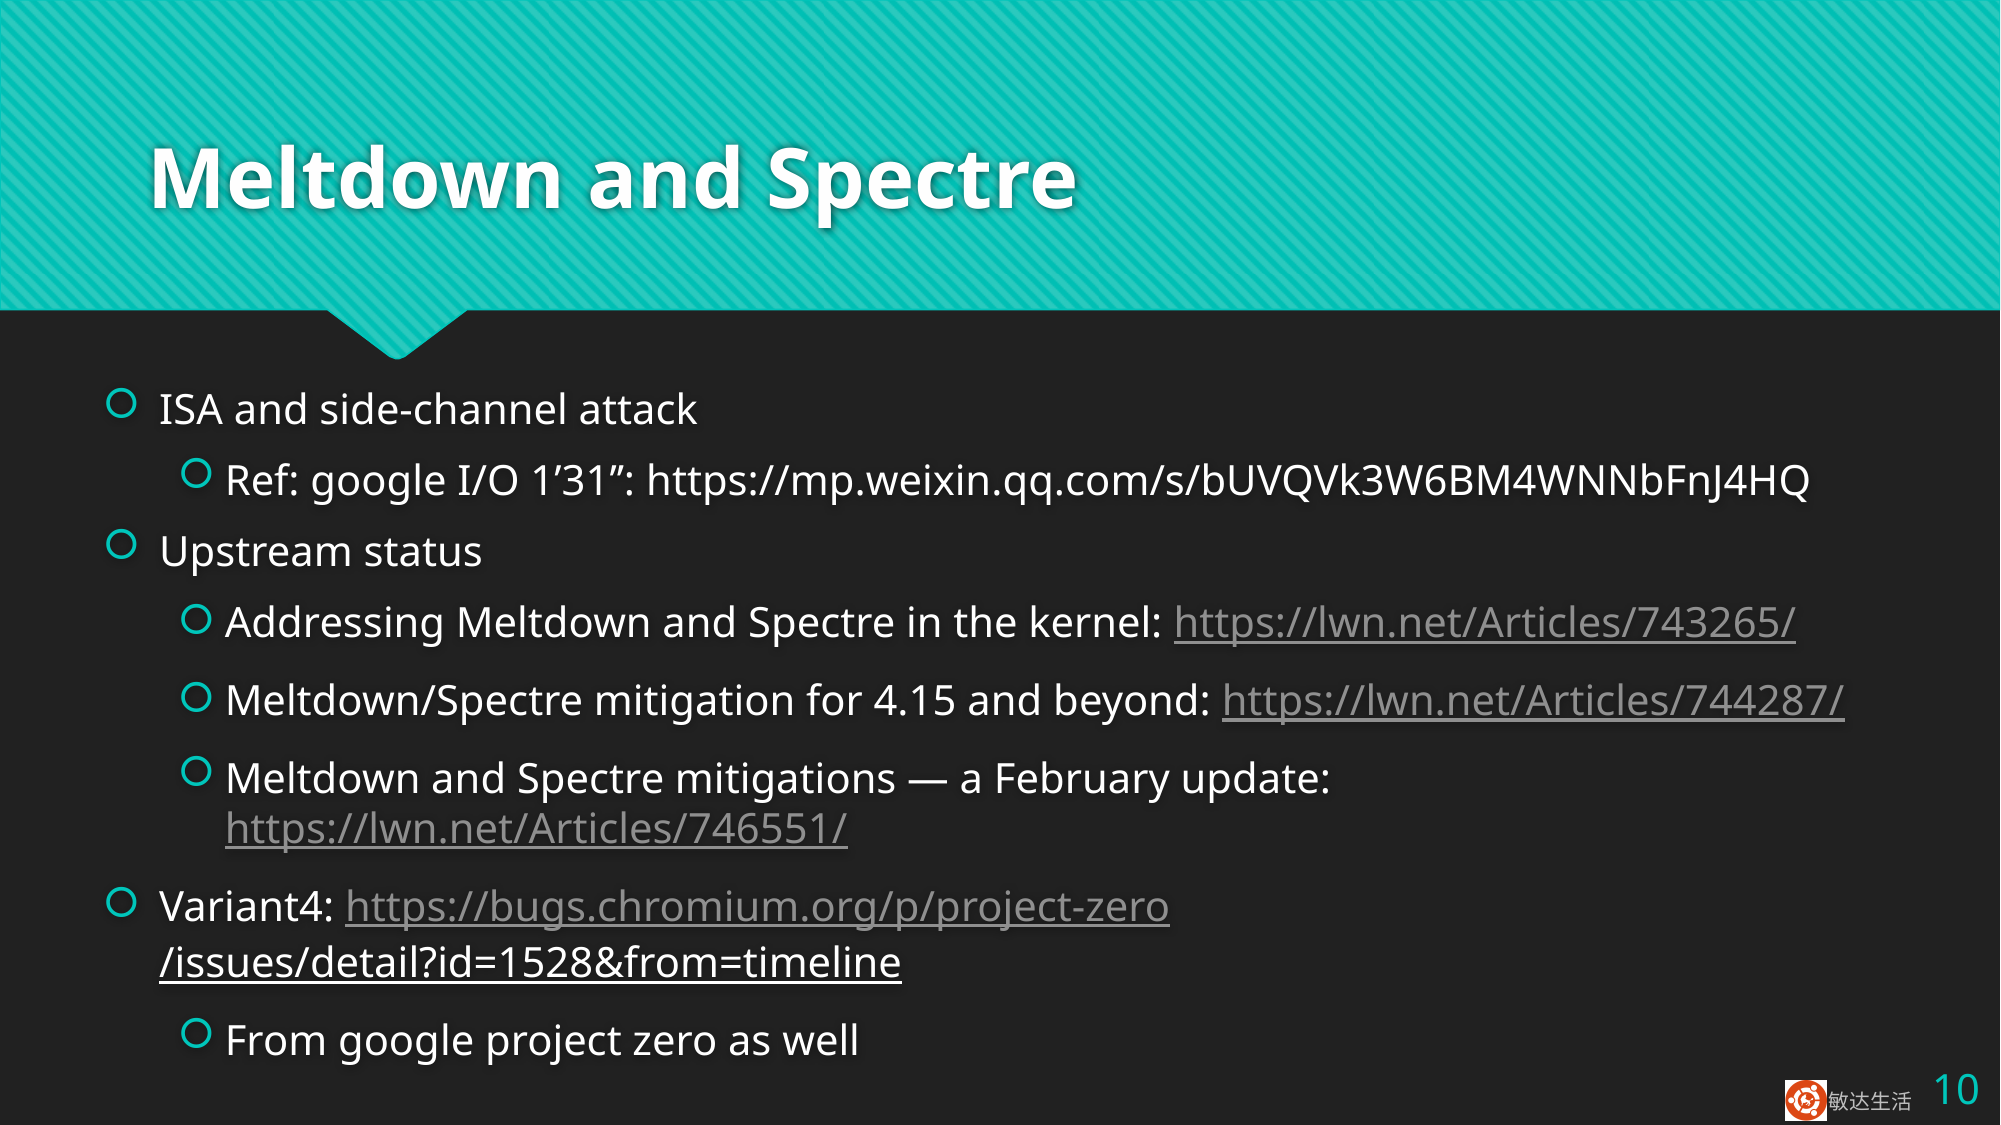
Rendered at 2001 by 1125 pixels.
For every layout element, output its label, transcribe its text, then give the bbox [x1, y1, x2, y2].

list ISA and side-channel attack Ref: google I/O 1’31’’: https://mp.weixin.qq.com/s/bUVQVk3W6BM4WNNbFnJ4HQ Upstream status Addressing Meltdown and Spectre in the kernel: https://lwn.net/Articles/743265/ Meltdown/Spectre mitigation for 4.15 and beyond: https://lwn.net/Articles/744287/ Meltdown and Spectre mitigations — a February update: https://lwn.net/Articles/746551/ Variant4: https://bugs.chromium.org/p/project-zero/issues/detail?id=1528&from=timeline From google project zero as well [87, 364, 1913, 1083]
slide_number 10 [1820, 1040, 1996, 1122]
title Meltdown and Spectre [132, 73, 1868, 233]
picture [1785, 1083, 1820, 1121]
